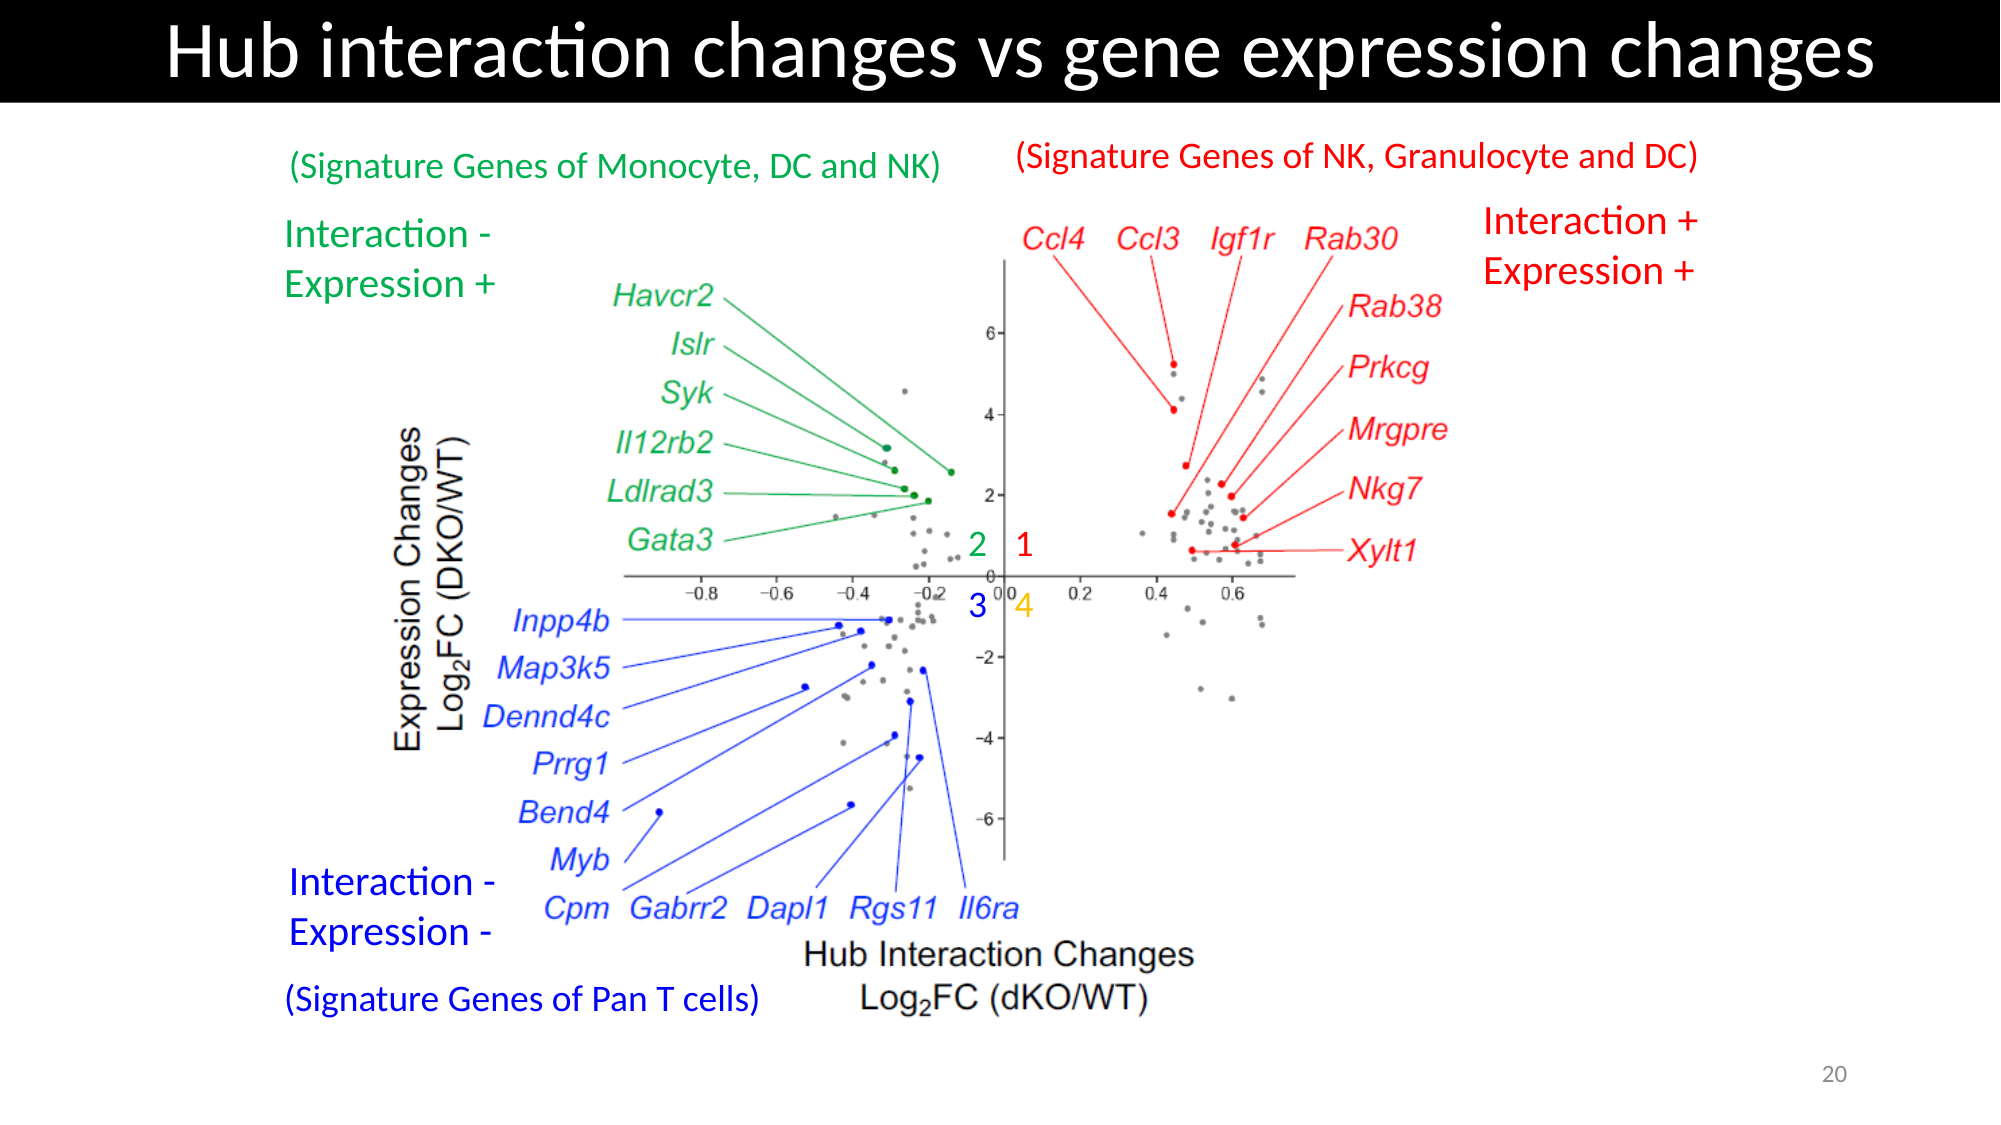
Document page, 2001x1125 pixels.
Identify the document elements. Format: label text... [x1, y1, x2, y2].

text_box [269, 846, 797, 1027]
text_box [374, 197, 1517, 1031]
slide_number 20 [1412, 1042, 1863, 1103]
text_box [269, 133, 967, 315]
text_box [999, 123, 1972, 302]
title Hub interaction changes vs gene expression changes [0, 0, 2000, 103]
